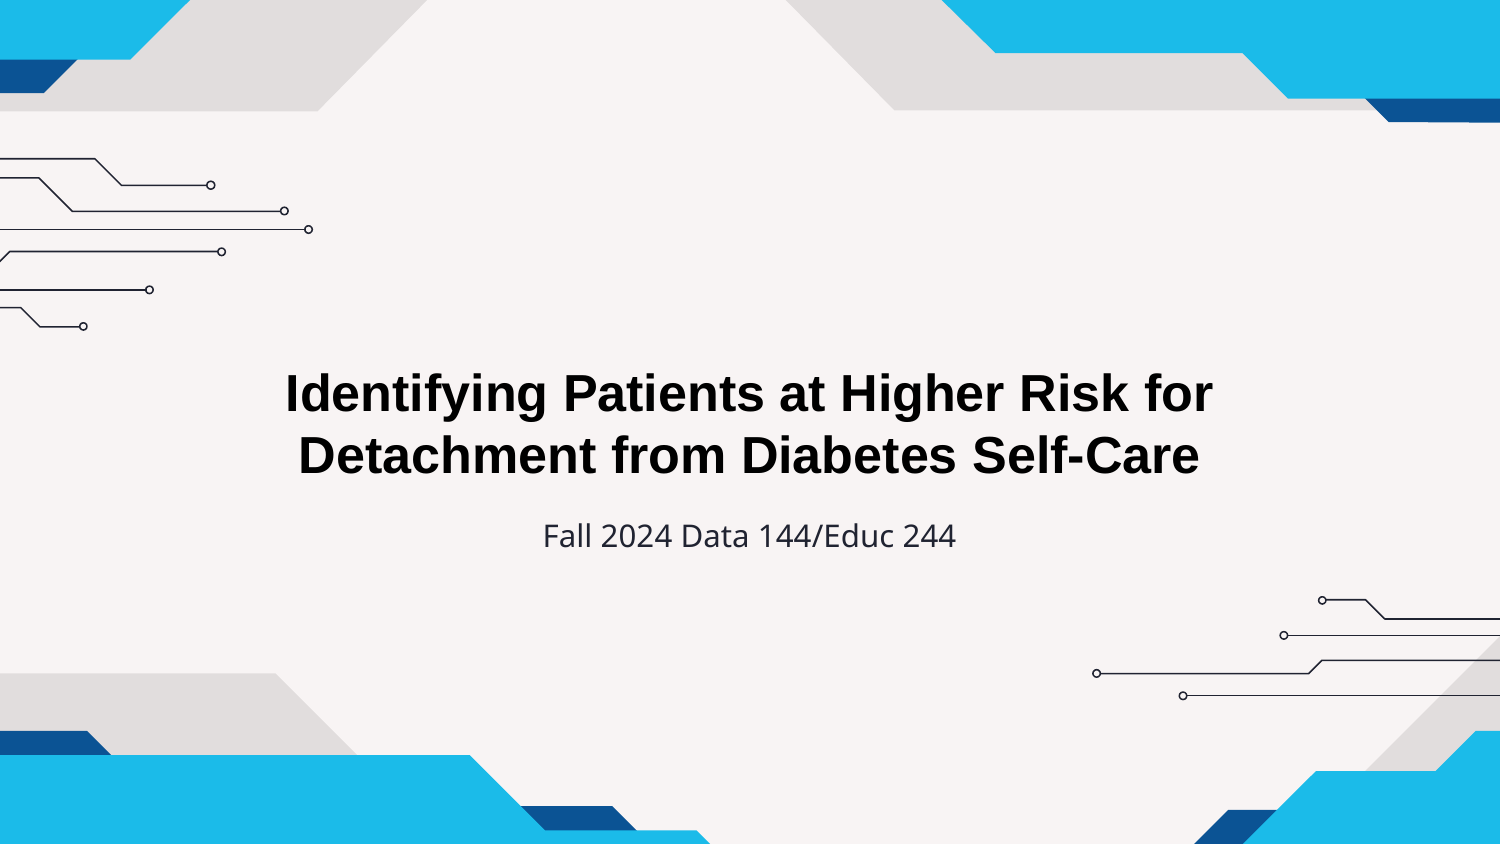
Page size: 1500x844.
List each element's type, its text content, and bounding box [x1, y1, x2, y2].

subtitle Fall 2024 Data 144/Educ 244 [228, 501, 1272, 566]
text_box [0, 158, 313, 331]
title Identifying Patients at Higher Risk for Detachment from Diabetes Self-Care [228, 234, 1272, 500]
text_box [1092, 596, 1500, 700]
